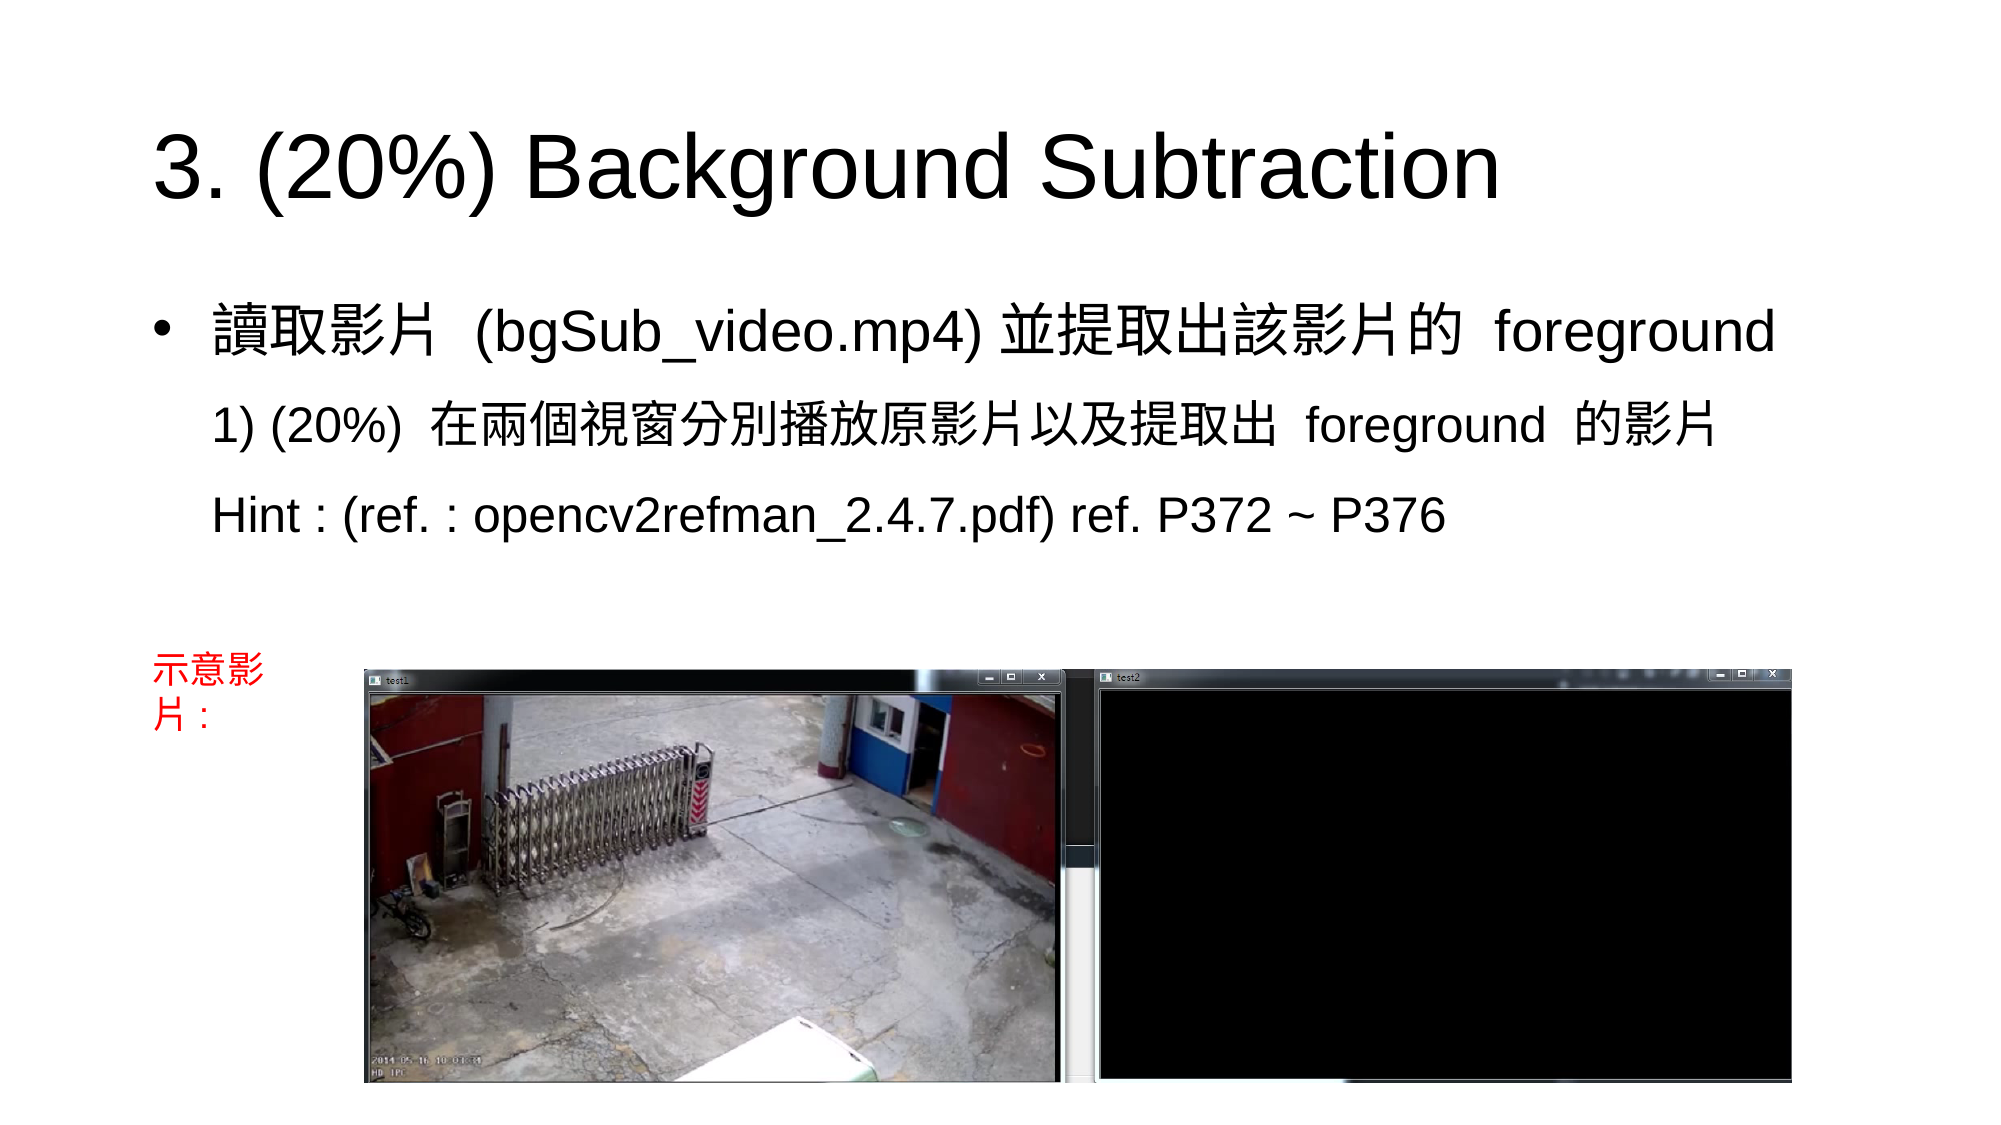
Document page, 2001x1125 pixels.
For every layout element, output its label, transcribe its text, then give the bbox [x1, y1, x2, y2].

text_box 示意影片: [137, 638, 322, 744]
title 3. (20%) Background Subtraction [137, 59, 1863, 278]
list 讀取影片 (bgSub_video.mp4)並提取出該影片的 foreground 1) (20%) 在兩個視窗分別播放原影片以及提取出 foreground 的影片 Hint : (ref. : opencv2refman_2.4.7.pdf) ref. P372 ~ P376 [137, 250, 1903, 964]
slide_number [1412, 1042, 1863, 1103]
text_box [363, 668, 1793, 1084]
